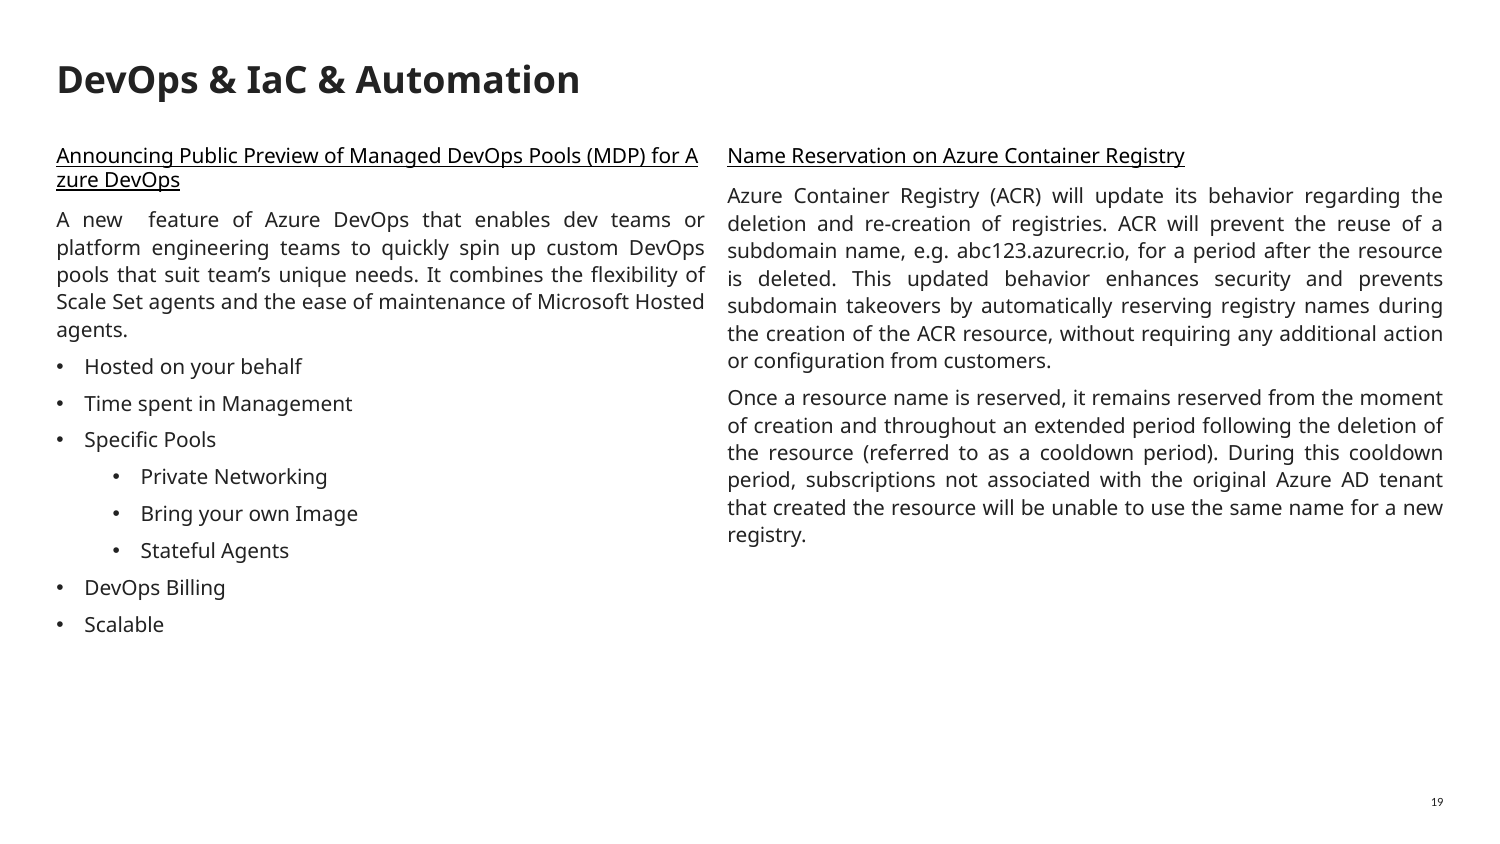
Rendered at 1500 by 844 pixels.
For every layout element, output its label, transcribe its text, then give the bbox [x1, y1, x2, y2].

list Announcing Public Preview of Managed DevOps Pools (MDP) for Azure DevOps A new feature of Azure DevOps that enables dev teams or platform engineering teams to quickly spin up custom DevOps pools that suit team’s unique needs. It combines the flexibility of Scale Set agents and the ease of maintenance of Microsoft Hosted agents. Hosted on your behalf Time spent in Management Specific Pools Private Networking Bring your own Image Stateful Agents DevOps Billing Scalable [56, 140, 706, 760]
title DevOps & IaC & Automation [56, 56, 1444, 113]
list Name Reservation on Azure Container Registry Azure Container Registry (ACR) will update its behavior regarding the deletion and re-creation of registries. ACR will prevent the reuse of a subdomain name, e.g. abc123.azurecr.io, for a period after the resource is deleted. This updated behavior enhances security and prevents subdomain takeovers by automatically reserving registry names during the creation of the ACR resource, without requiring any additional action or configuration from customers. Once a resource name is reserved, it remains reserved from the moment of creation and throughout an extended period following the deletion of the resource (referred to as a cooldown period). During this cooldown period, subscriptions not associated with the original Azure AD tenant that created the resource will be unable to use the same name for a new registry. [727, 140, 1444, 499]
